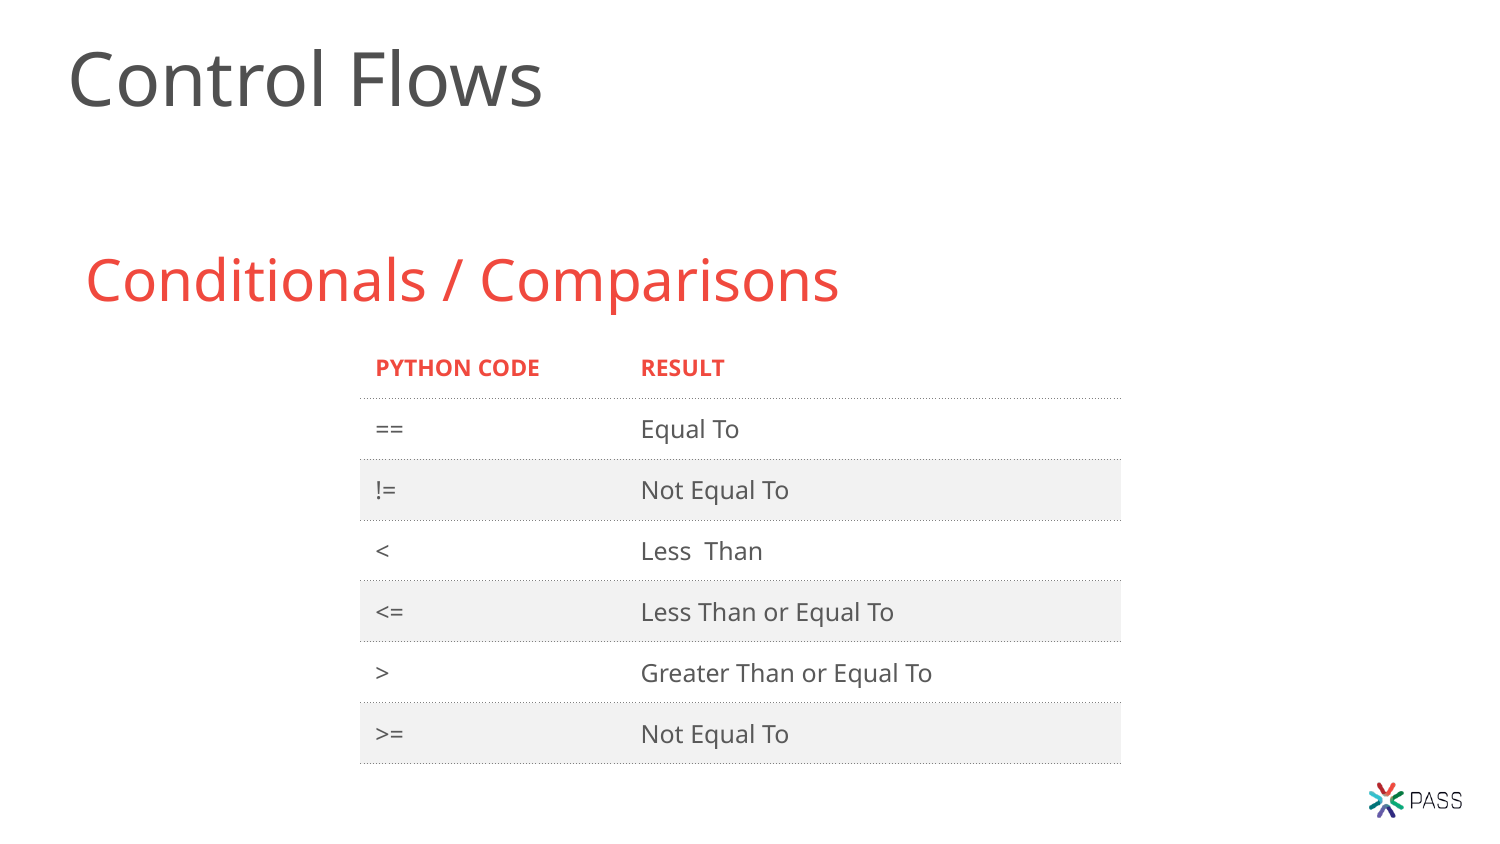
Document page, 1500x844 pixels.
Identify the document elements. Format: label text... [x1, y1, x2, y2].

table_cell <= [360, 581, 626, 642]
picture [1367, 780, 1463, 820]
table_cell == [360, 398, 626, 459]
table_cell != [360, 459, 626, 520]
table_header PYTHON CODE [360, 337, 626, 398]
table_cell >= [360, 703, 626, 764]
table_cell Equal To [626, 398, 1121, 459]
table_cell Not Equal To [626, 459, 1121, 520]
table_cell Less Than or Equal To [626, 581, 1121, 642]
table_cell Less Than [626, 520, 1121, 581]
title Control Flows [52, 41, 1444, 142]
list Conditionals / Comparisons [70, 246, 1426, 321]
table_cell > [360, 642, 626, 703]
table_header RESULT [626, 337, 1121, 398]
table_cell < [360, 520, 626, 581]
table_cell Not Equal To [626, 703, 1121, 764]
table_cell Greater Than or Equal To [626, 642, 1121, 703]
